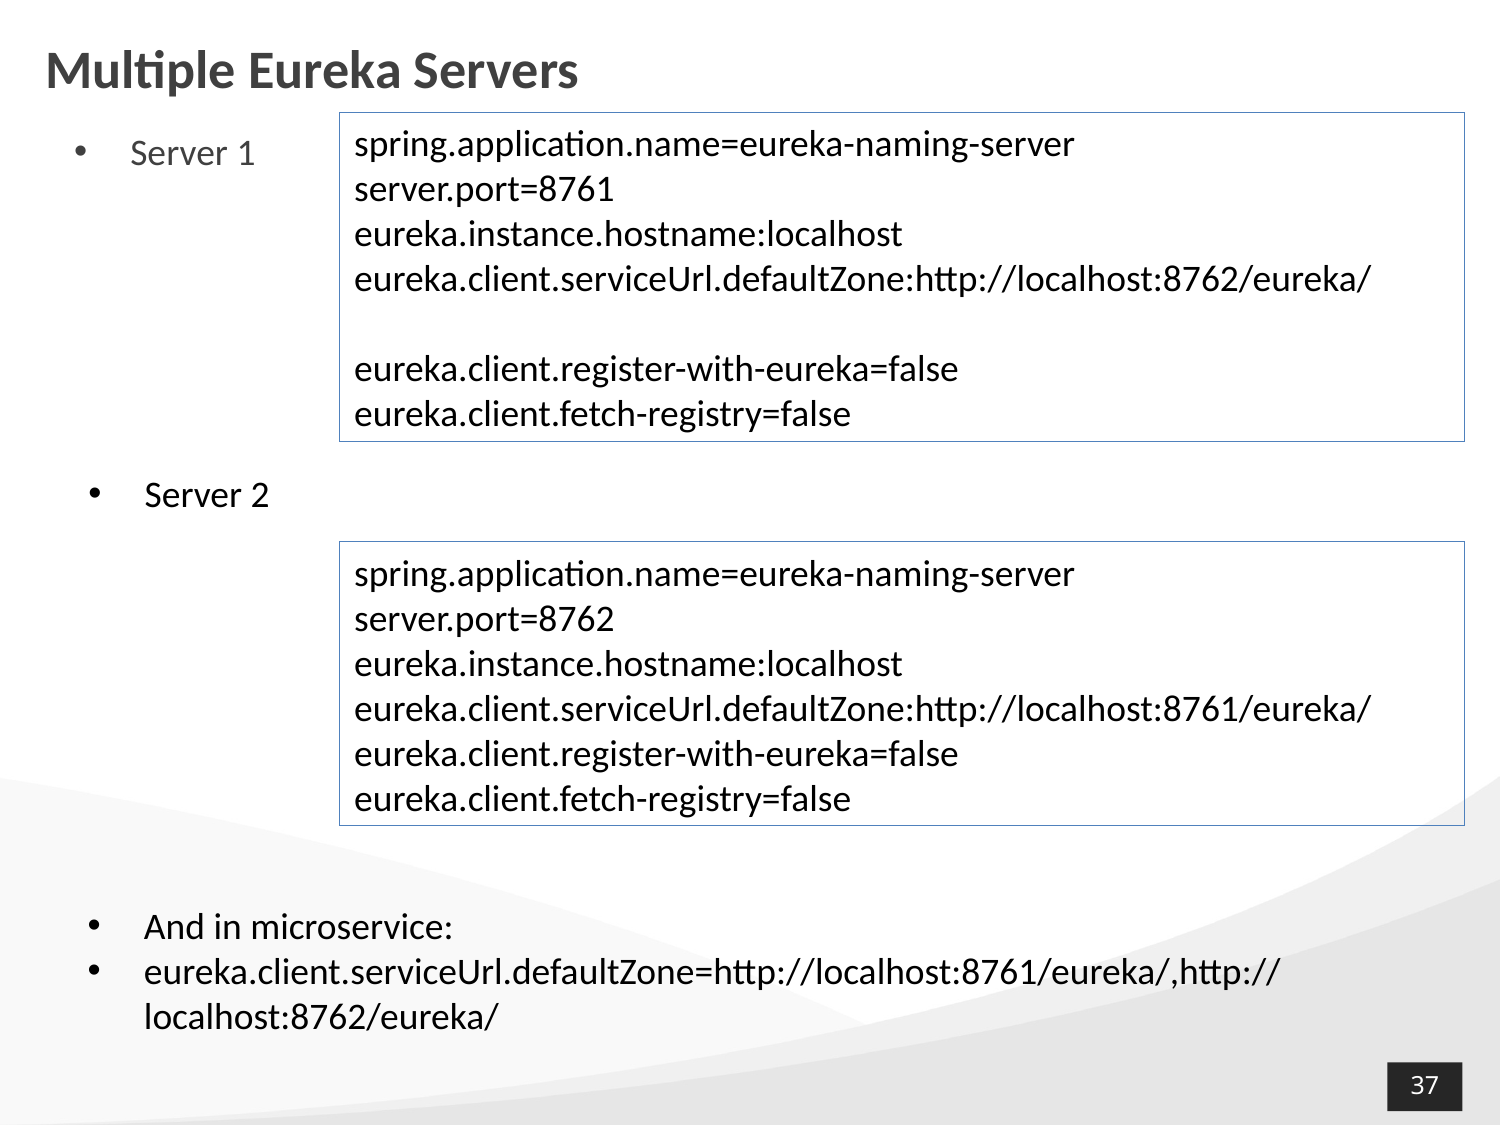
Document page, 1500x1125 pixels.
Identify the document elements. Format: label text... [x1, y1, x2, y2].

picture [0, 0, 1500, 1125]
text_box And in microservice: eureka.client.serviceUrl.defaultZone=http://localhost:8761/eureka/,http://localhost:8762/eureka/ [72, 894, 1389, 1045]
title Multiple Eureka Servers [30, 21, 1478, 113]
text_box spring.application.name=eureka-naming-server server.port=8761 eureka.instance.hostname:localhost eureka.client.serviceUrl.defaultZone:http://localhost:8762/eureka/ eureka.client.register-with-eureka=false eureka.client.fetch-registry=false [339, 112, 1465, 442]
text_box spring.application.name=eureka-naming-server server.port=8762 eureka.instance.hostname:localhost eureka.client.serviceUrl.defaultZone:http://localhost:8761/eureka/ eureka.client.register-with-eureka=false eureka.client.fetch-registry=false [339, 541, 1465, 826]
list Server 1 [59, 120, 339, 188]
text_box Server 2 [73, 462, 1389, 523]
